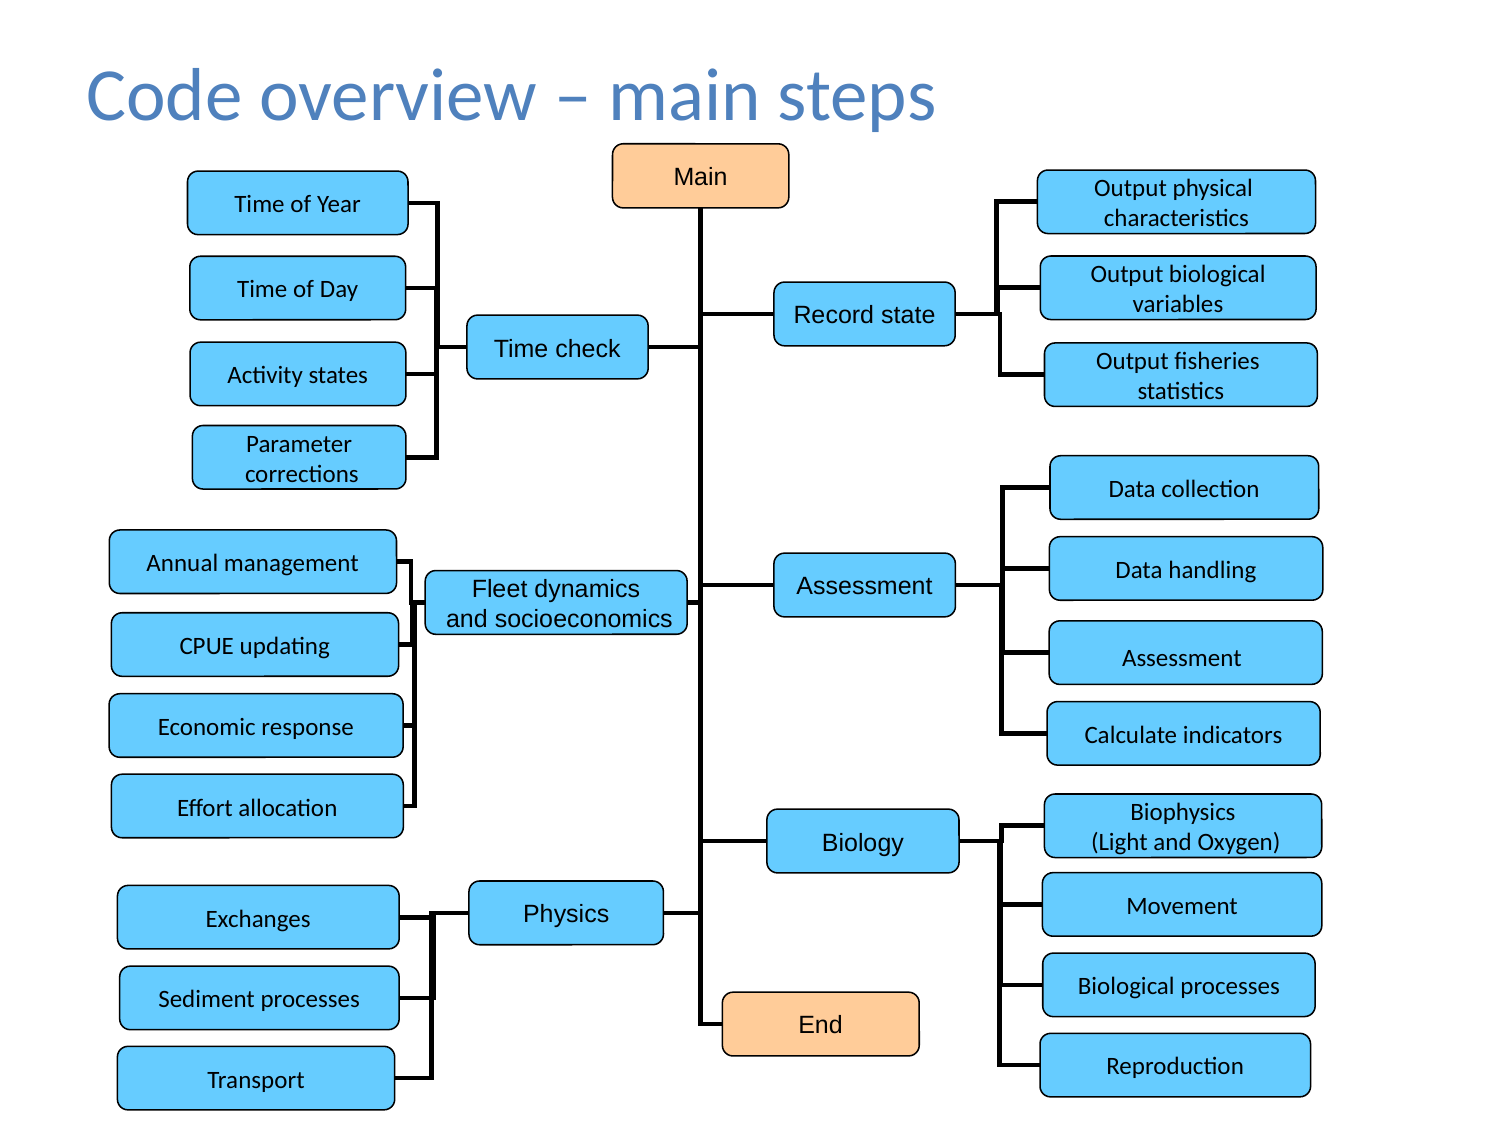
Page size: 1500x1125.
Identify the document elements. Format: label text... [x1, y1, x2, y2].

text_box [43, 81, 1471, 1113]
text_box Code overview – main steps [71, 38, 1339, 80]
